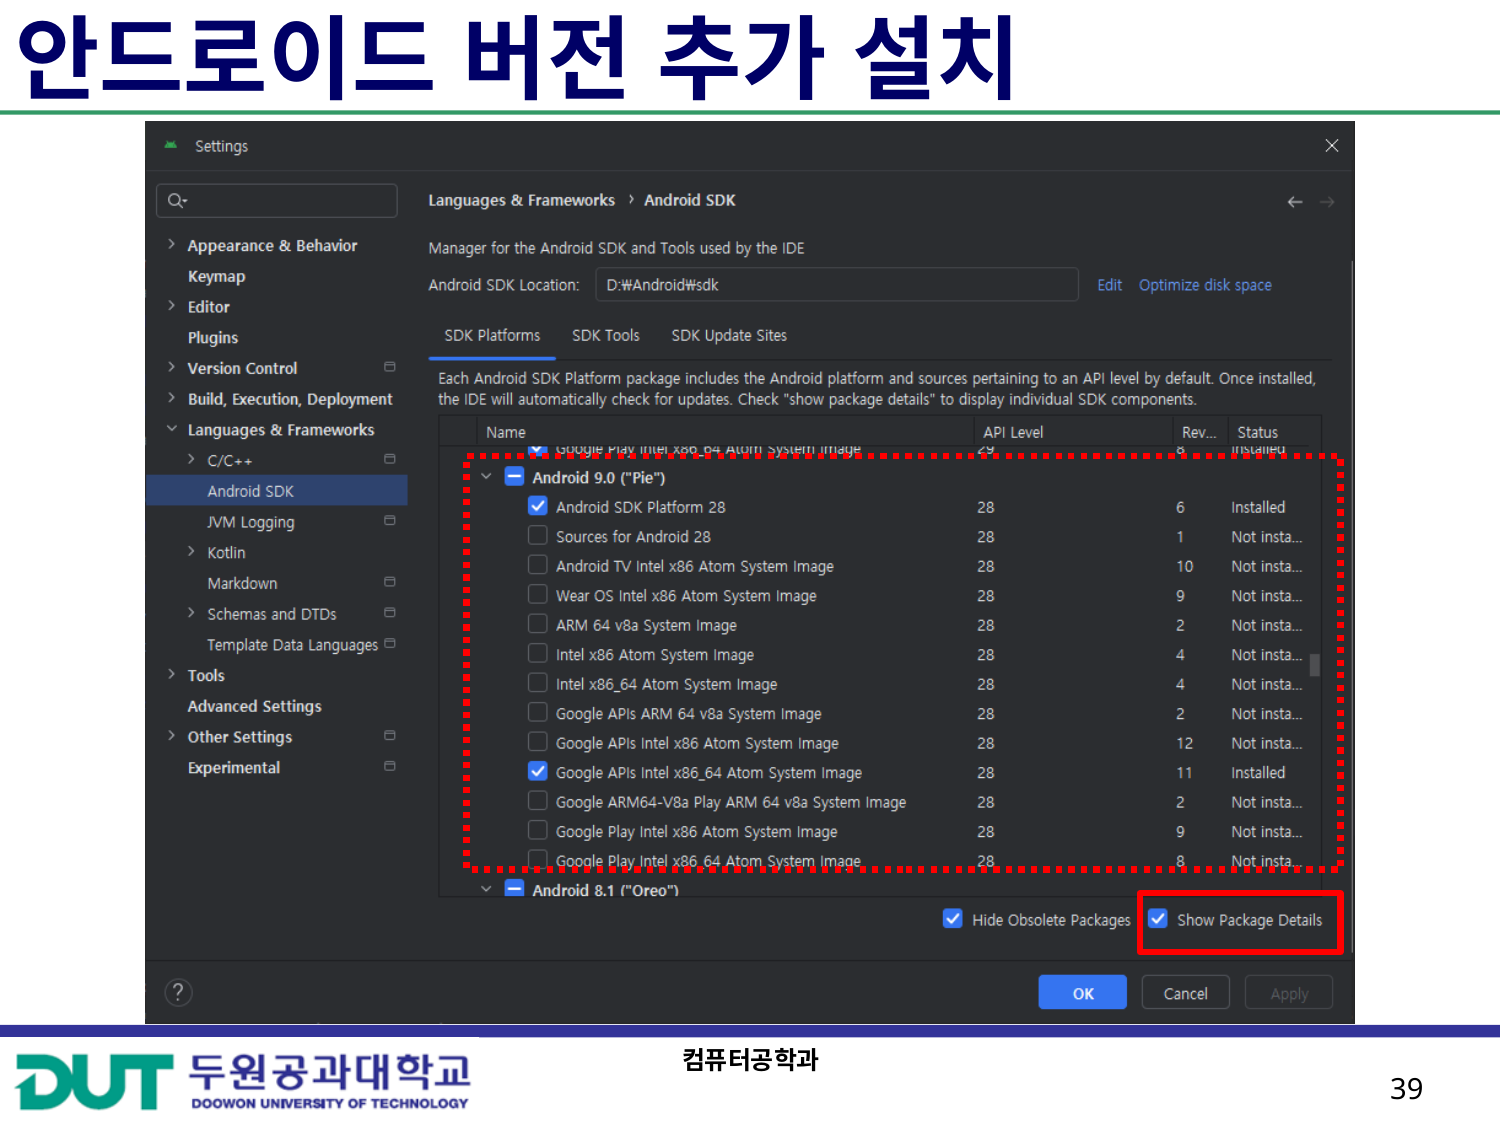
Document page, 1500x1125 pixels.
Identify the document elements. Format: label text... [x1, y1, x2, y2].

picture [0, 1037, 479, 1125]
title 안드로이드 버전 추가 설치 [0, 0, 1500, 113]
picture [144, 121, 1356, 1024]
